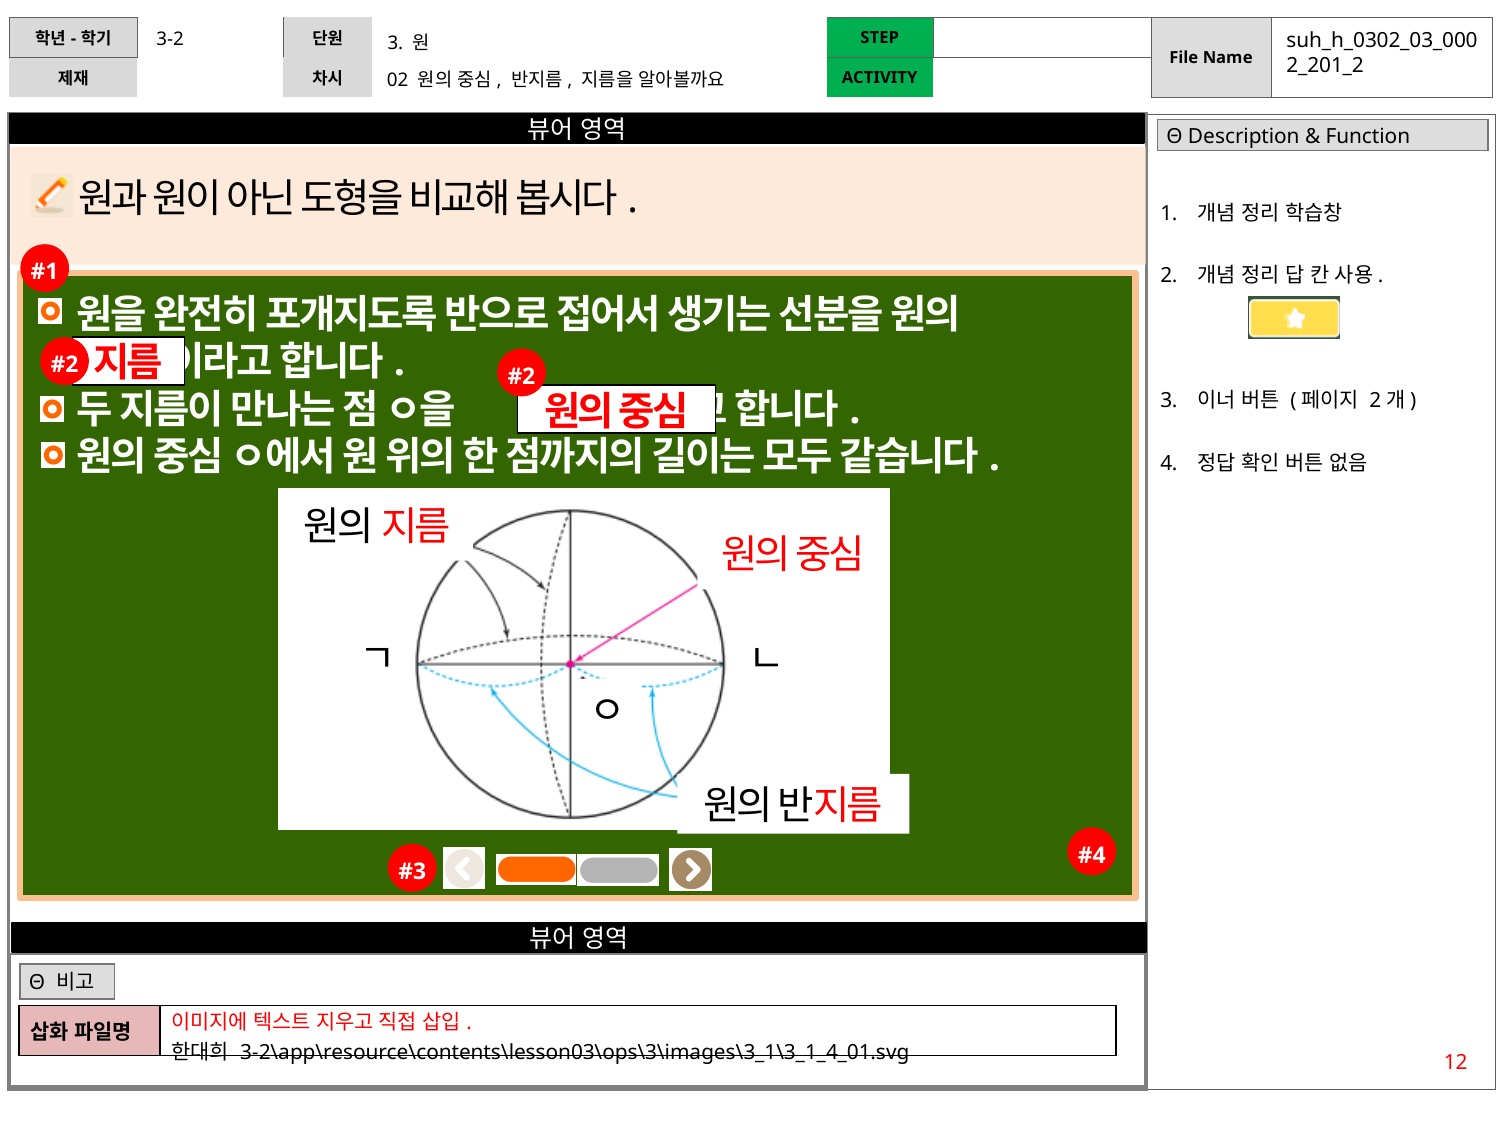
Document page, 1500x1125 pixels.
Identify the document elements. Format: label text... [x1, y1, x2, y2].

text_box #2 [495, 346, 548, 399]
text_box 원을 완전히 포개지도록 반으로 접어서 생기는 선분을 원의 이라고 합니다. 두 지름이 만나는 점 ㅇ을 이라고 합니다. 원의 중심 ㅇ에서 원 위의 한 점까지의 길이는 모두 같습니다. [61, 281, 1117, 487]
picture [1248, 296, 1341, 340]
text_box 지름 [77, 337, 185, 385]
text_box 개념 정리 학습창 개념 정리 답 칸 사용. 이너 버튼 (페이지 2개) 정답 확인 버튼 없음 [1145, 160, 1500, 545]
text_box #1 [18, 242, 72, 295]
table_header 삽화 파일명 [20, 1006, 159, 1055]
text_box [9, 145, 1148, 267]
picture [31, 173, 73, 218]
text_box 원과 원이 아닌 도형을 비교해 봅시다. [63, 165, 1150, 228]
text_box #3 [385, 841, 437, 894]
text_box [442, 847, 712, 891]
text_box suh_h_0302_03_0002_201_2 [1271, 18, 1500, 84]
picture [40, 442, 65, 469]
text_box 3. 원 [372, 23, 828, 48]
text_box 02 원의 중심, 반지름, 지름을 알아볼까요 [372, 60, 821, 96]
text_box [18, 271, 1137, 900]
picture [38, 298, 62, 325]
text_box 3-2 [141, 18, 284, 55]
picture [39, 396, 64, 422]
table_header Θ Description & Function [1158, 120, 1487, 150]
table_header 이미지에 텍스트 지우고 직접 삽입. 한대희 3-2\app\resource\contents\lesson03\ops\3\images\3_1\3_1_4_01.svg [161, 1006, 1115, 1055]
text_box #4 [1065, 825, 1119, 878]
text_box 원의 중심 [517, 385, 716, 433]
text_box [278, 488, 910, 834]
text_box #2 [38, 335, 91, 388]
